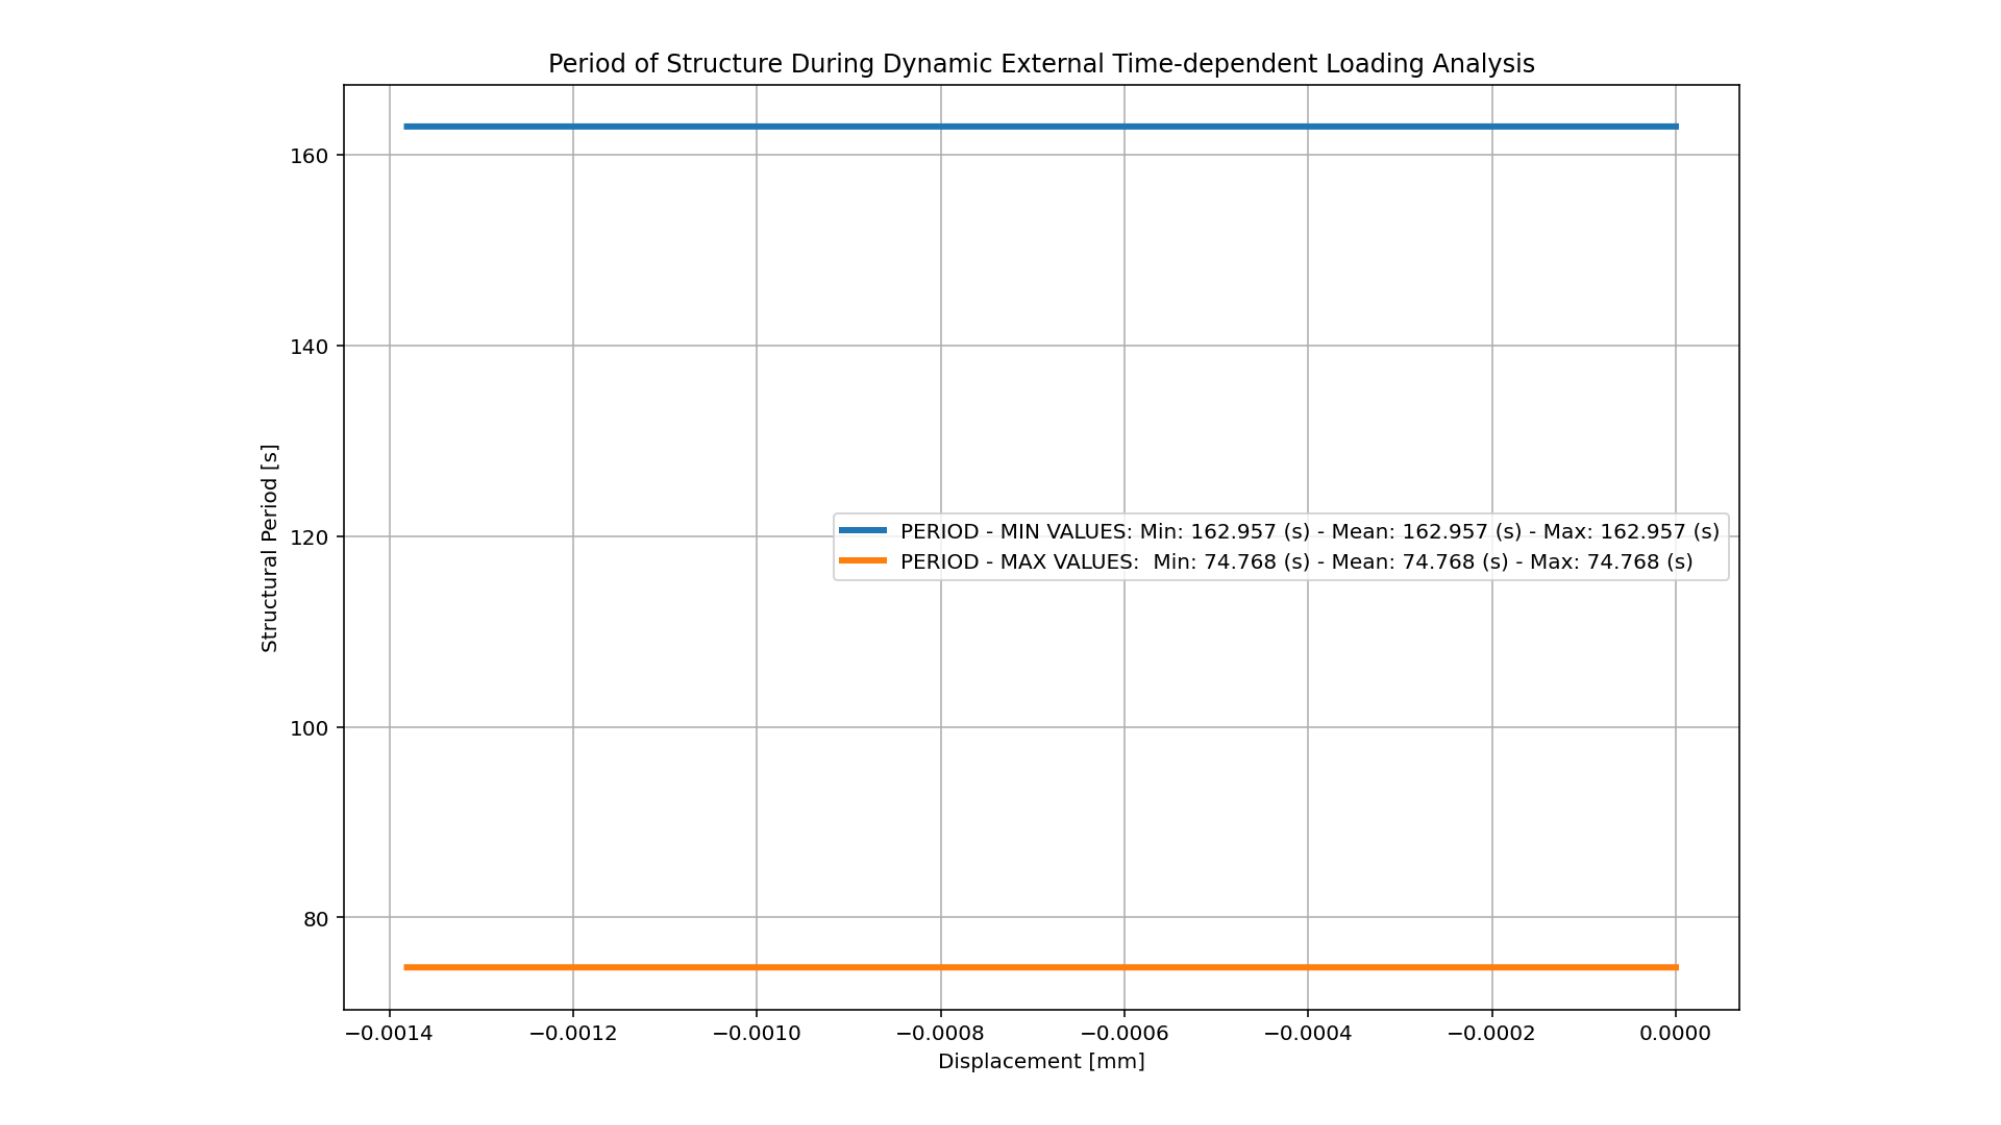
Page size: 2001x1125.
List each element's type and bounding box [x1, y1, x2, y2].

picture [245, 37, 1755, 1087]
